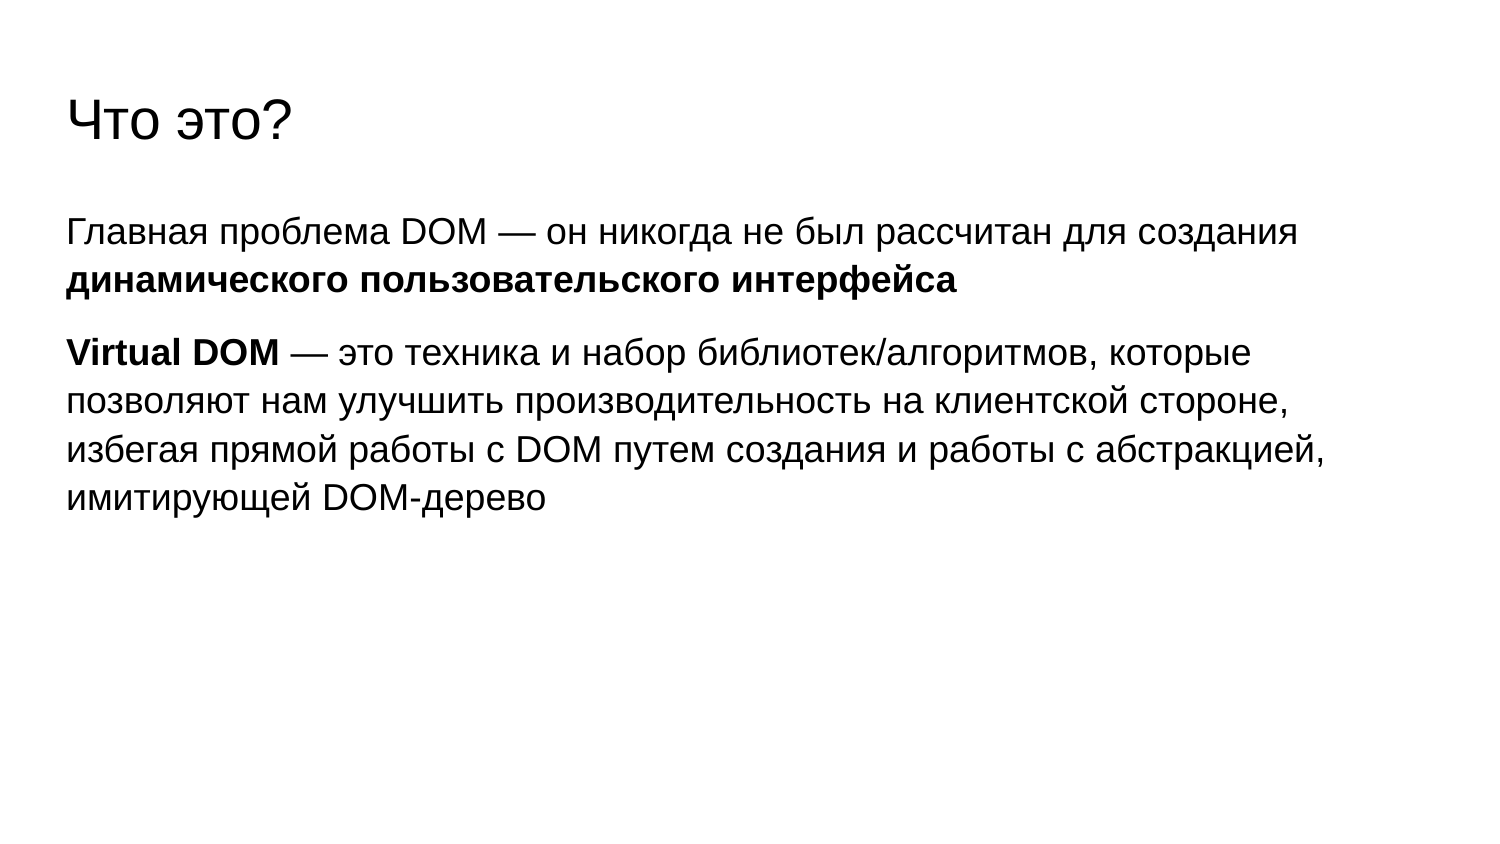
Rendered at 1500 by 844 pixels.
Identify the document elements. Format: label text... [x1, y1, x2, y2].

title Что это? [51, 72, 1449, 167]
list Главная проблема DOM — он никогда не был рассчитан для создания динамического пользовательского интерфейса Virtual DOM — это техника и набор библиотек/алгоритмов, которые позволяют нам улучшить производительность на клиентской стороне, избегая прямой работы с DOM путем создания и работы c абстракцией, имитирующей DOM-дерево [51, 189, 1449, 750]
